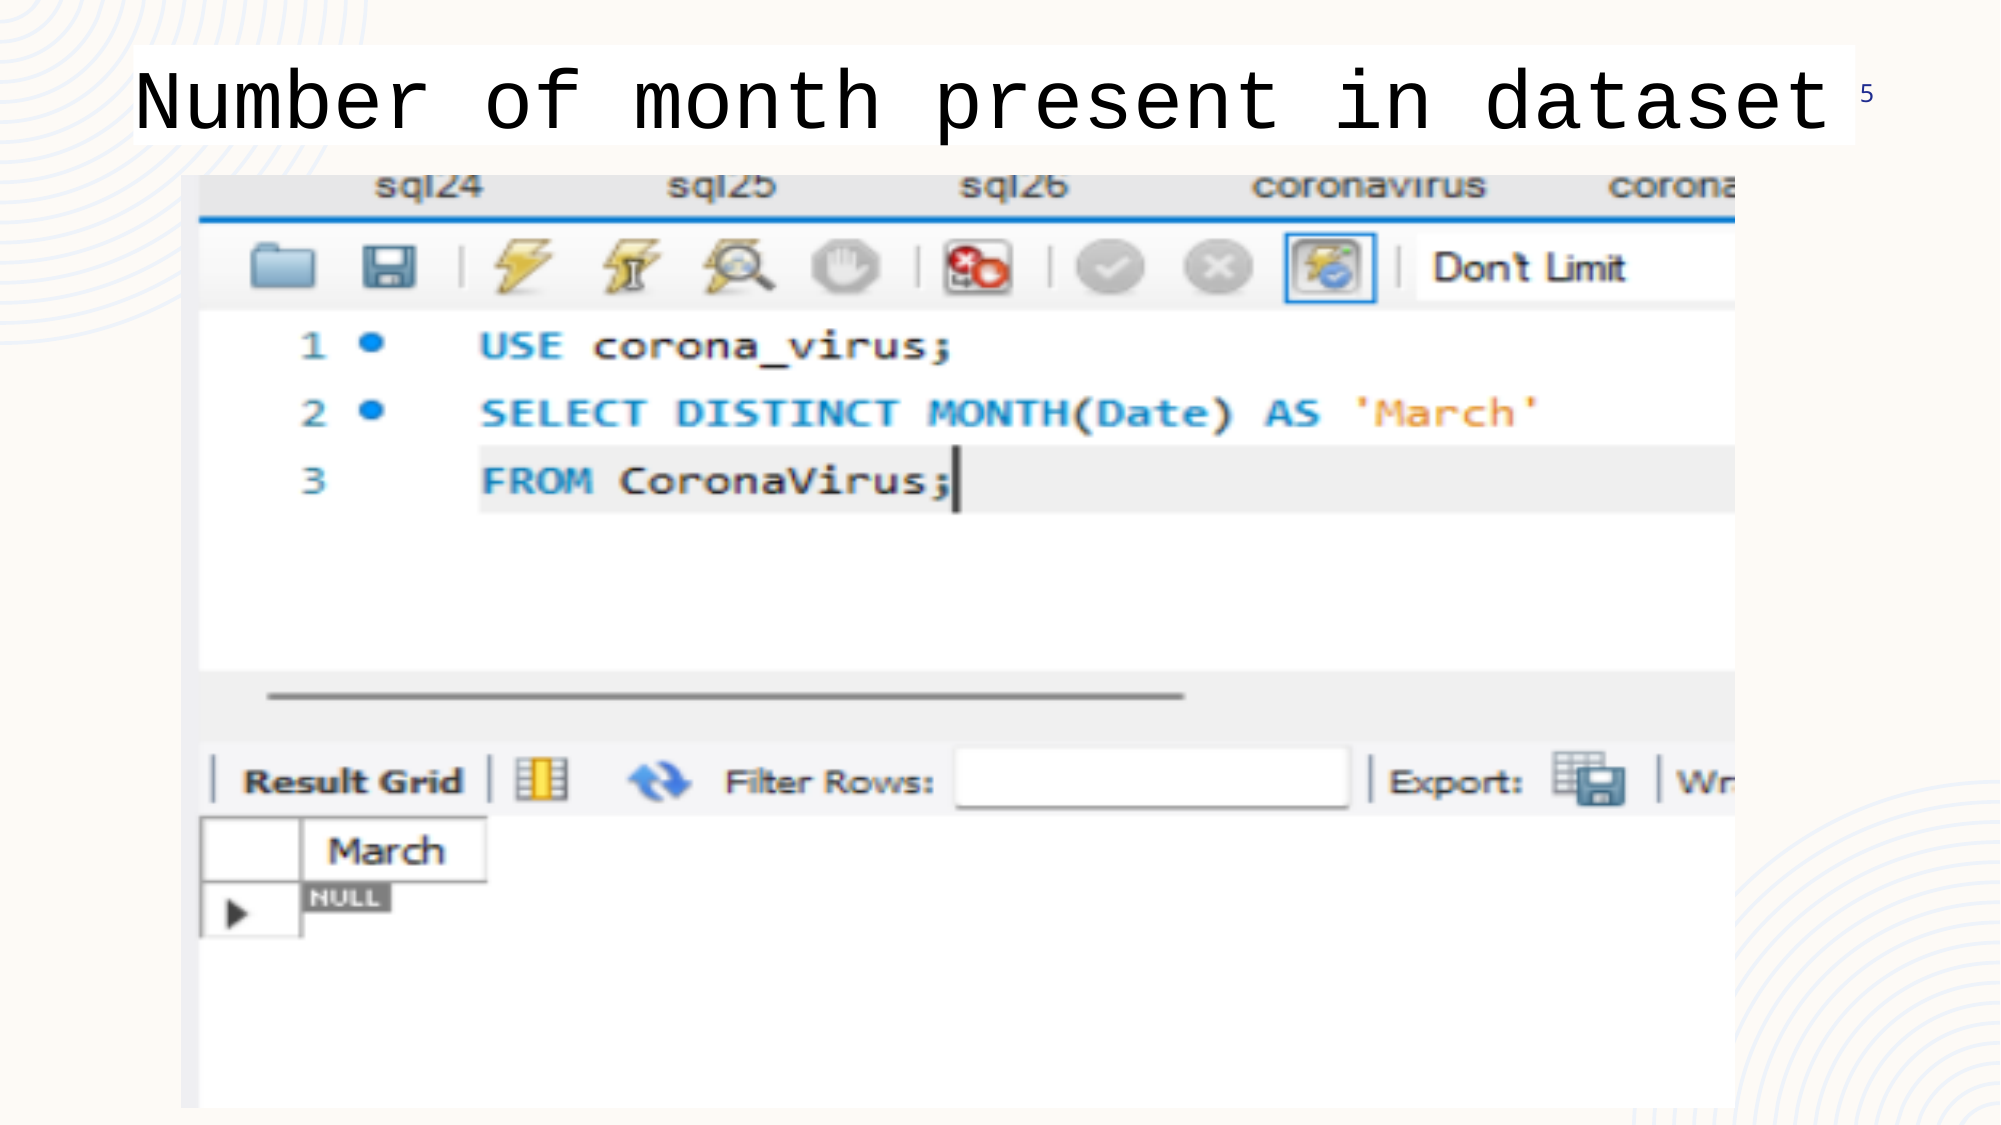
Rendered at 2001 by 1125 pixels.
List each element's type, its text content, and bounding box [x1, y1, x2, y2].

picture [181, 175, 1735, 1108]
text_box Number of month present in dataset [133, 44, 1856, 146]
slide_number 15 [1856, 75, 1875, 116]
